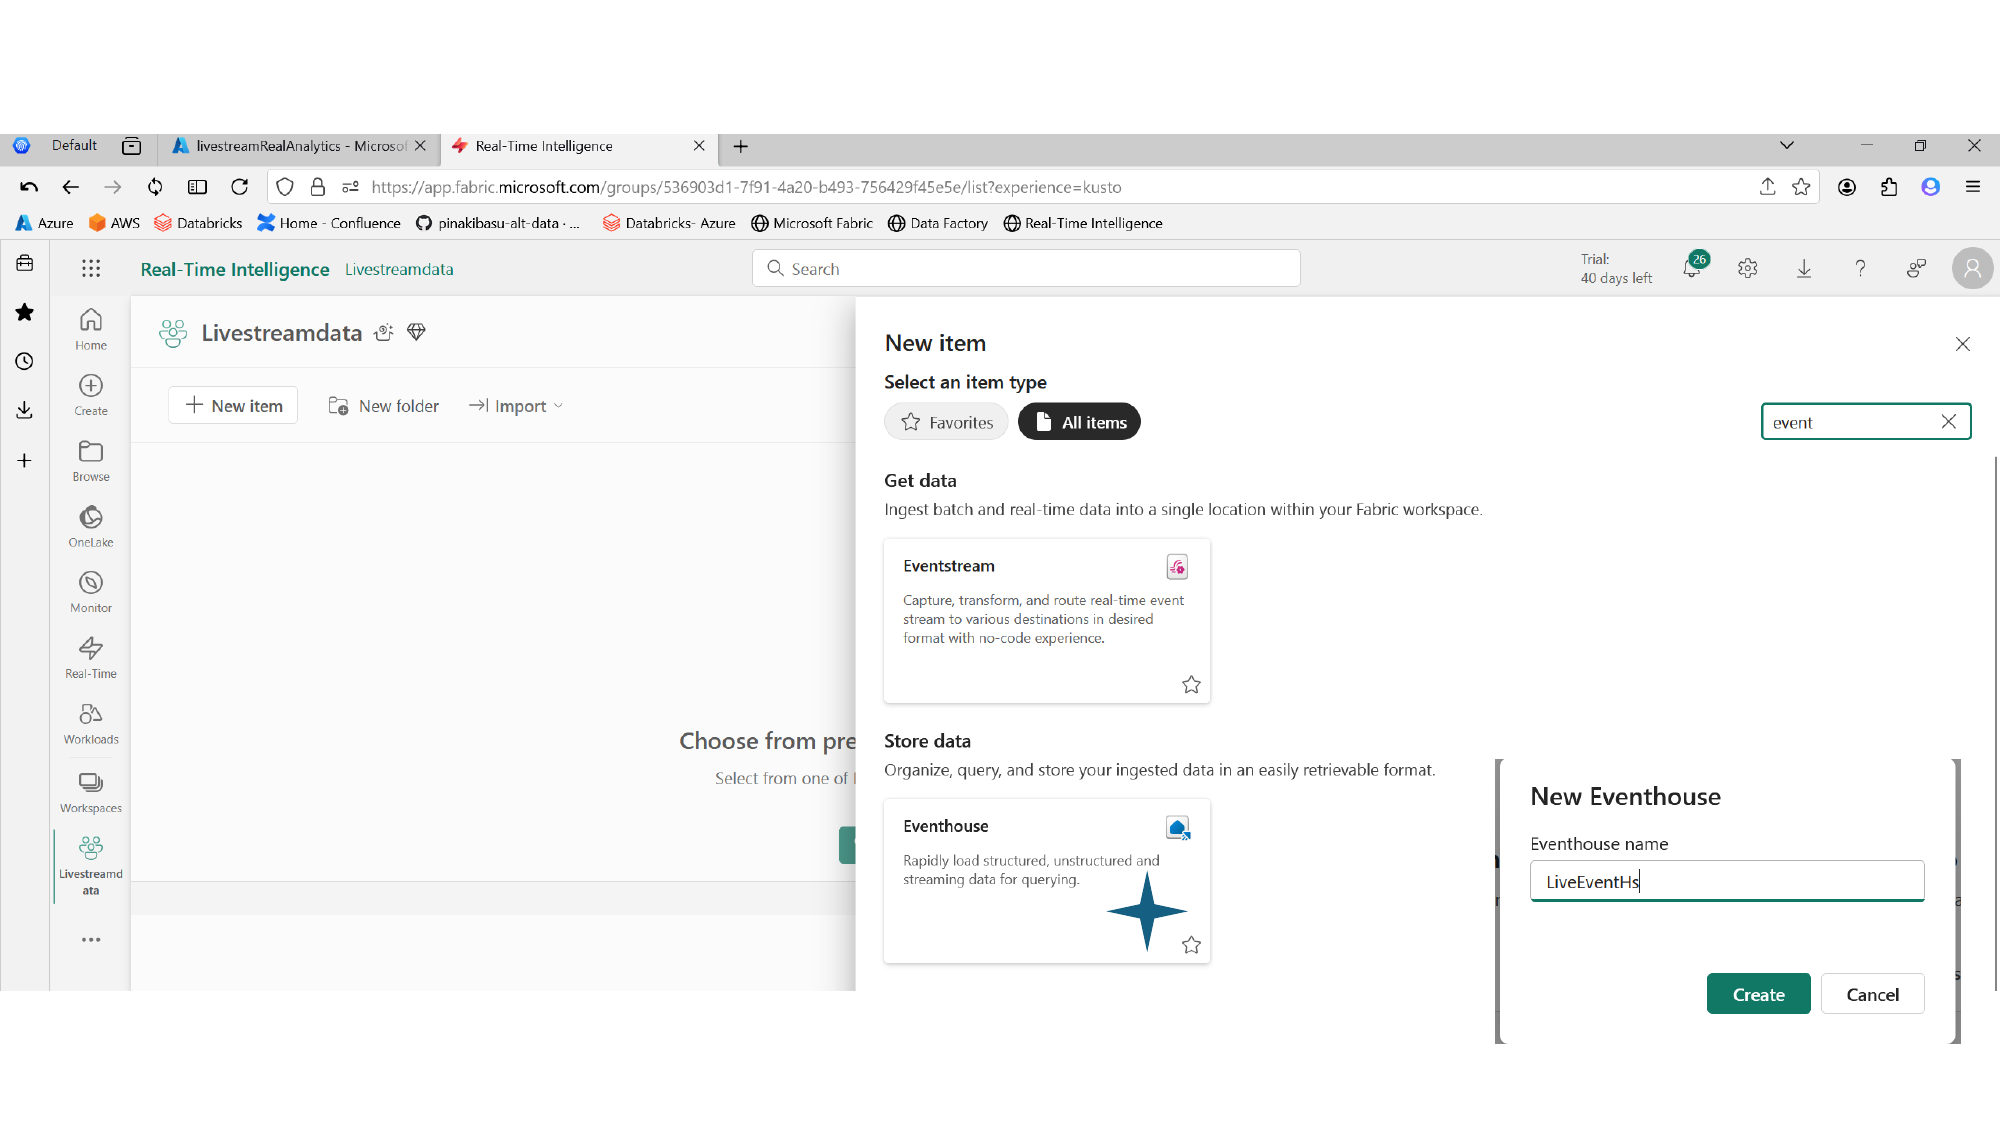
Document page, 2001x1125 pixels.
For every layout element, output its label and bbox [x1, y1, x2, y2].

picture [0, 133, 2000, 1044]
